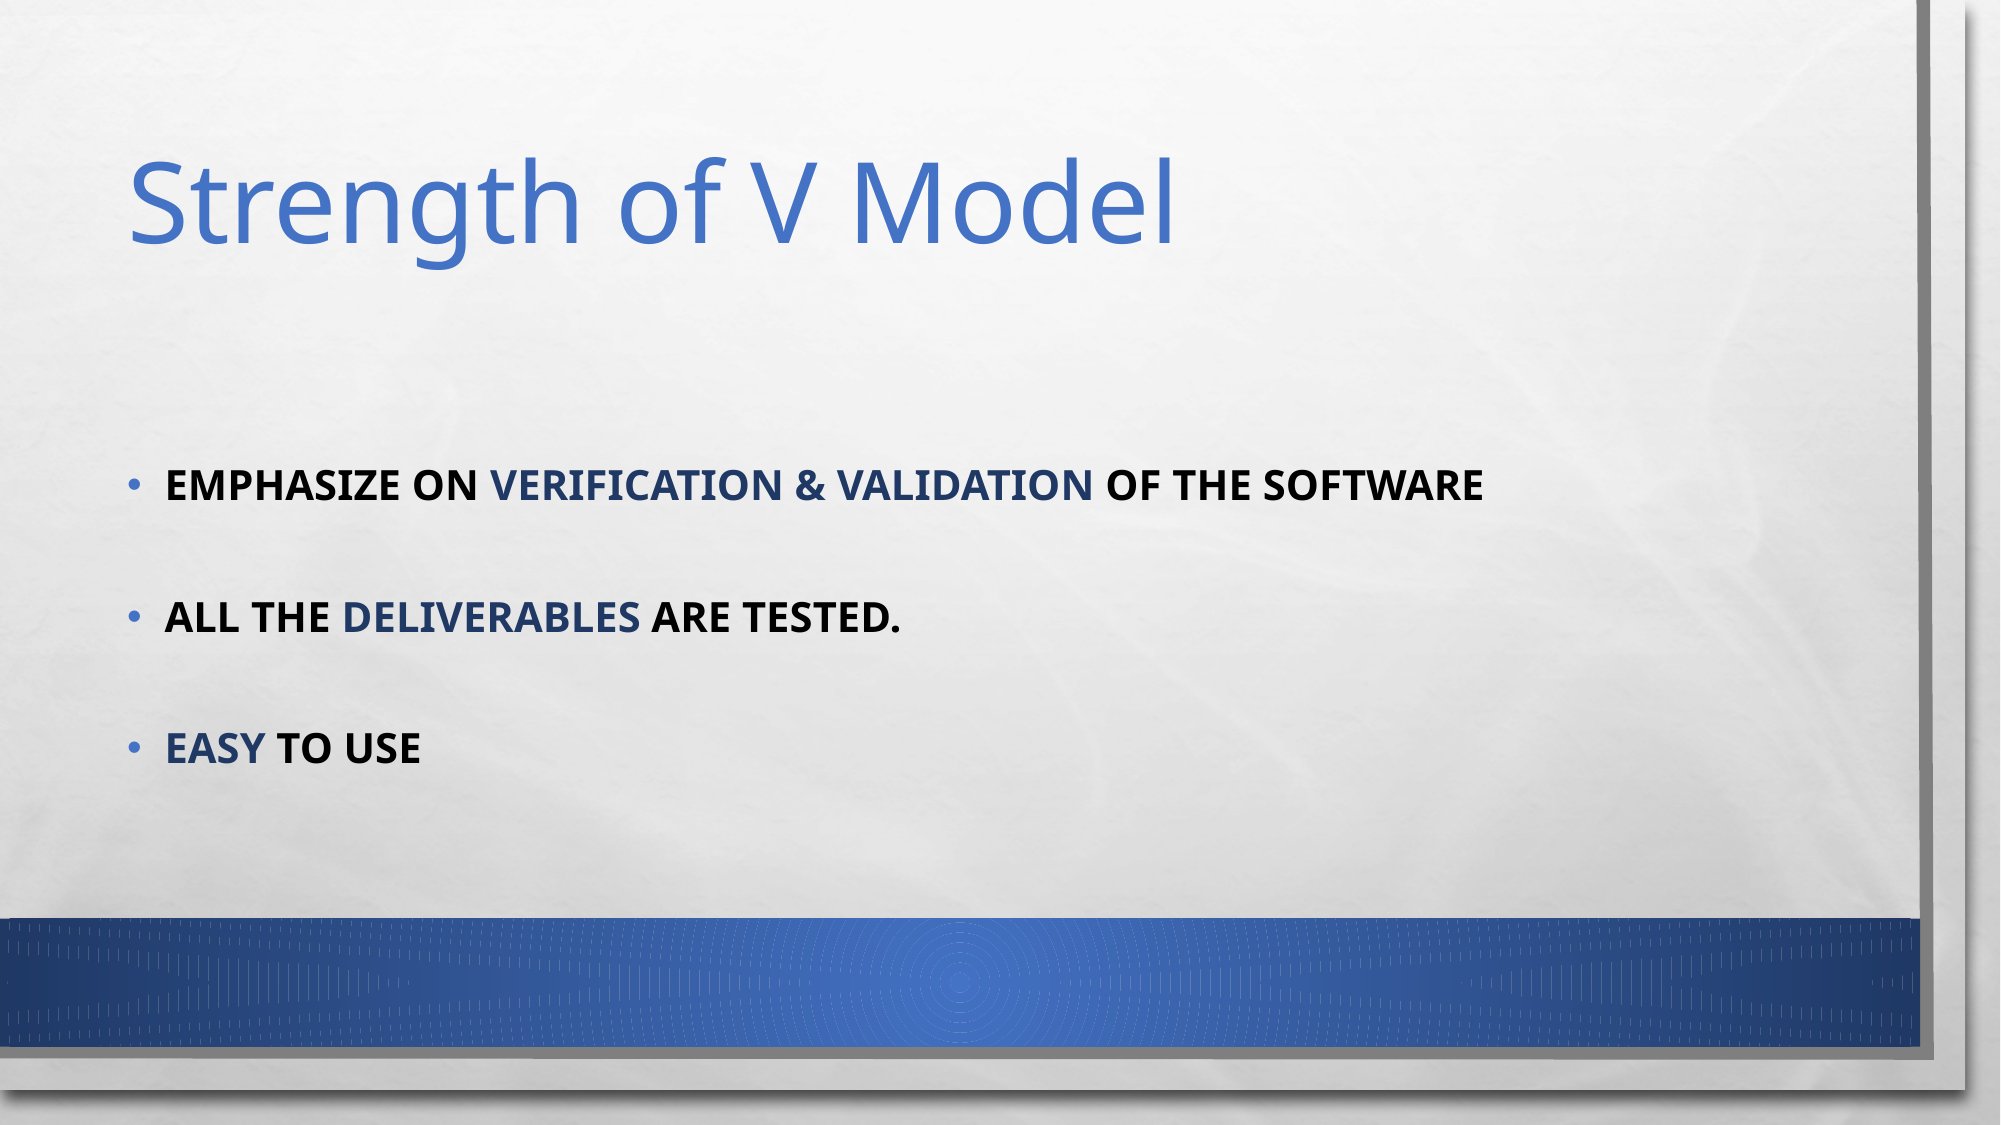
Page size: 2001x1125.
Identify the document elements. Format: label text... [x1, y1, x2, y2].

picture [0, 0, 1919, 918]
list EMPHASIZE ON VERIFICATION & VALIDATION OF THE SOFTWARE ALL THE DELIVERABLES ARE TESTED. EASY TO USE [112, 315, 1818, 906]
title Strength of V Model [112, 112, 1818, 302]
picture [0, 0, 2001, 1125]
